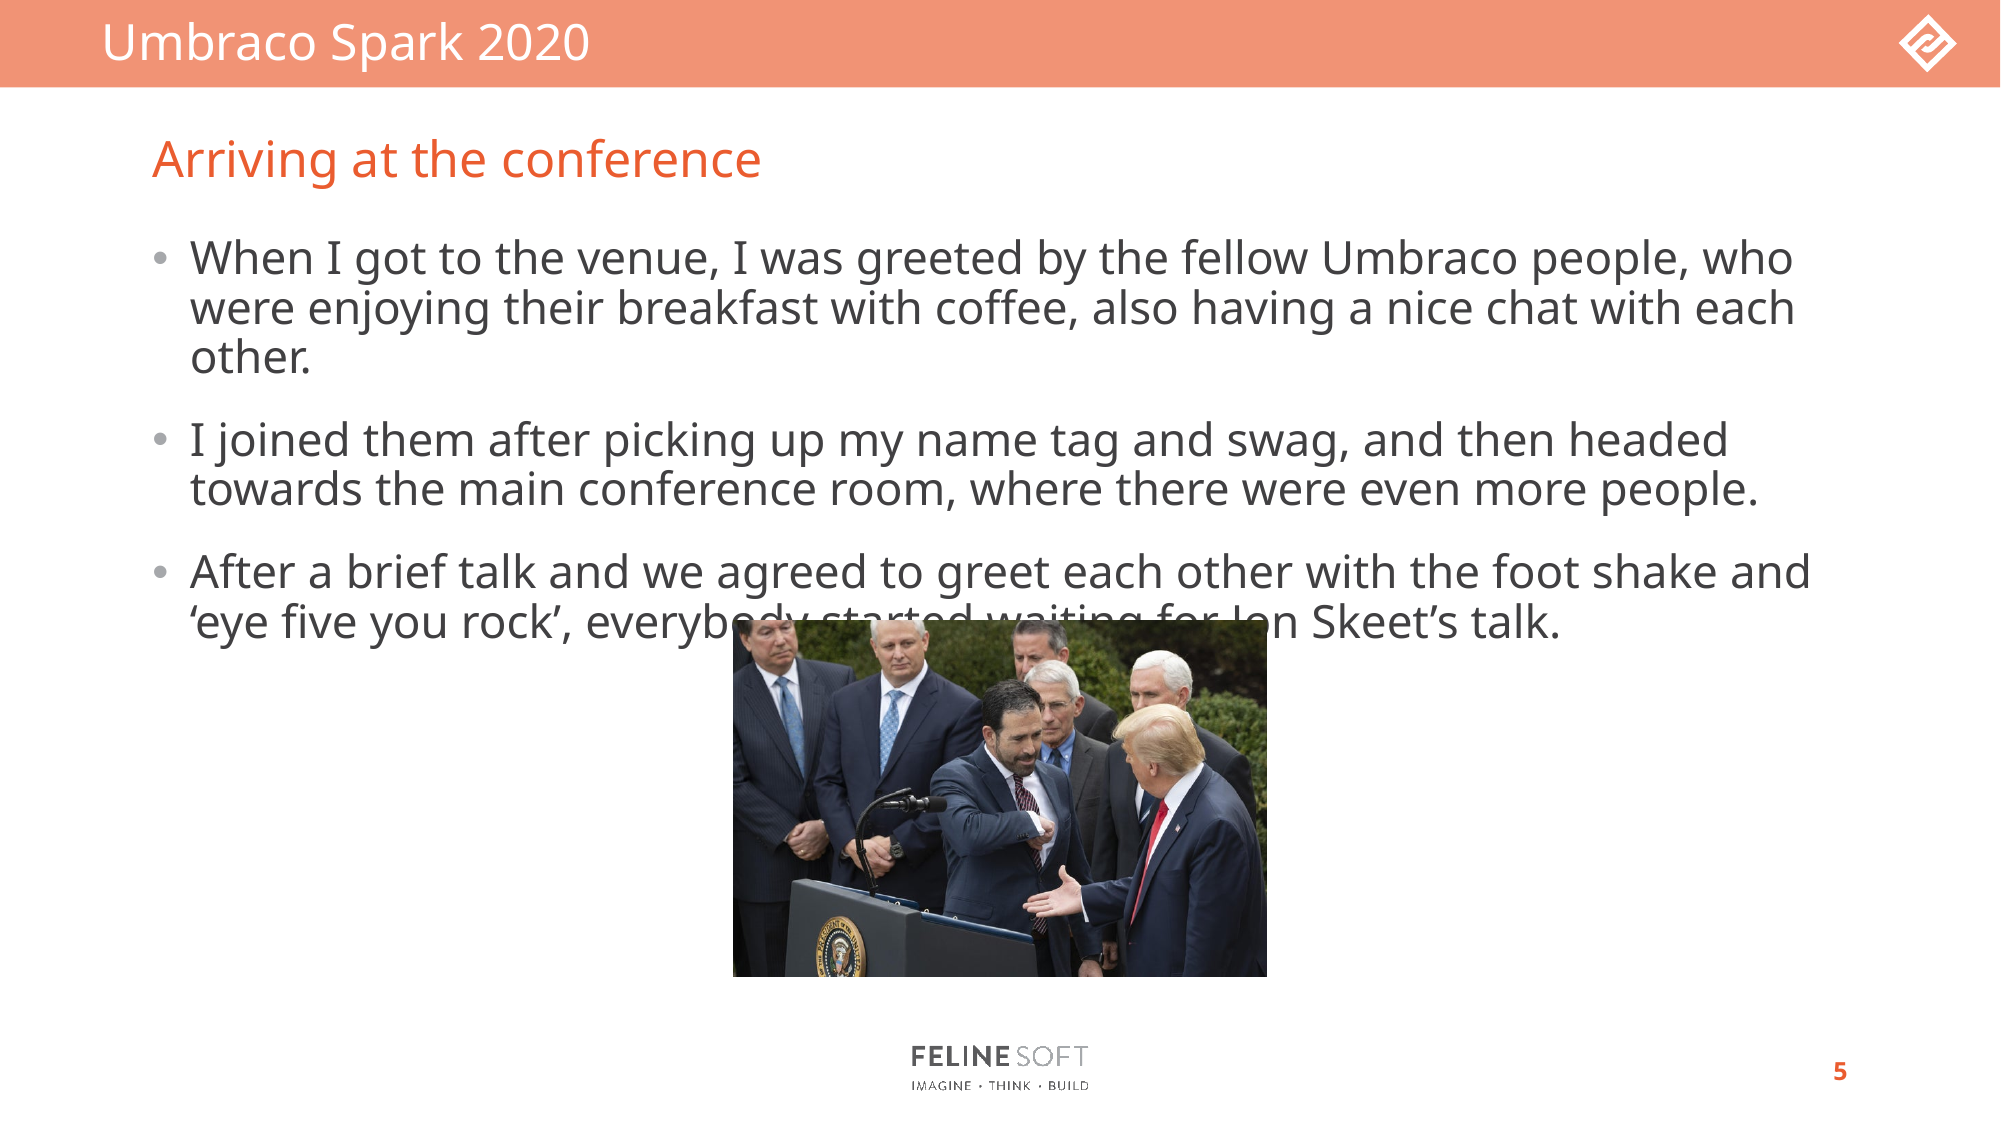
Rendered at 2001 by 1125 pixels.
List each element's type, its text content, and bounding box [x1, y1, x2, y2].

picture [908, 1030, 1092, 1105]
title Umbraco Spark 2020 [86, 0, 1812, 88]
picture [733, 620, 1267, 977]
slide_number 5 [1412, 1042, 1863, 1103]
list When I got to the venue, I was greeted by the fellow Umbraco people, who were enjoying their breakfast with coffee, also having a nice chat with each other. I joined them after picking up my name tag and swag, and then headed towards the main conference room, where there were even more people. After a brief talk and we agreed to greet each other with the foot shake and ‘eye five you rock’, everybody started waiting for Jon Skeet’s talk. [137, 227, 1863, 1014]
subtitle Arriving at the conference [137, 127, 1863, 203]
